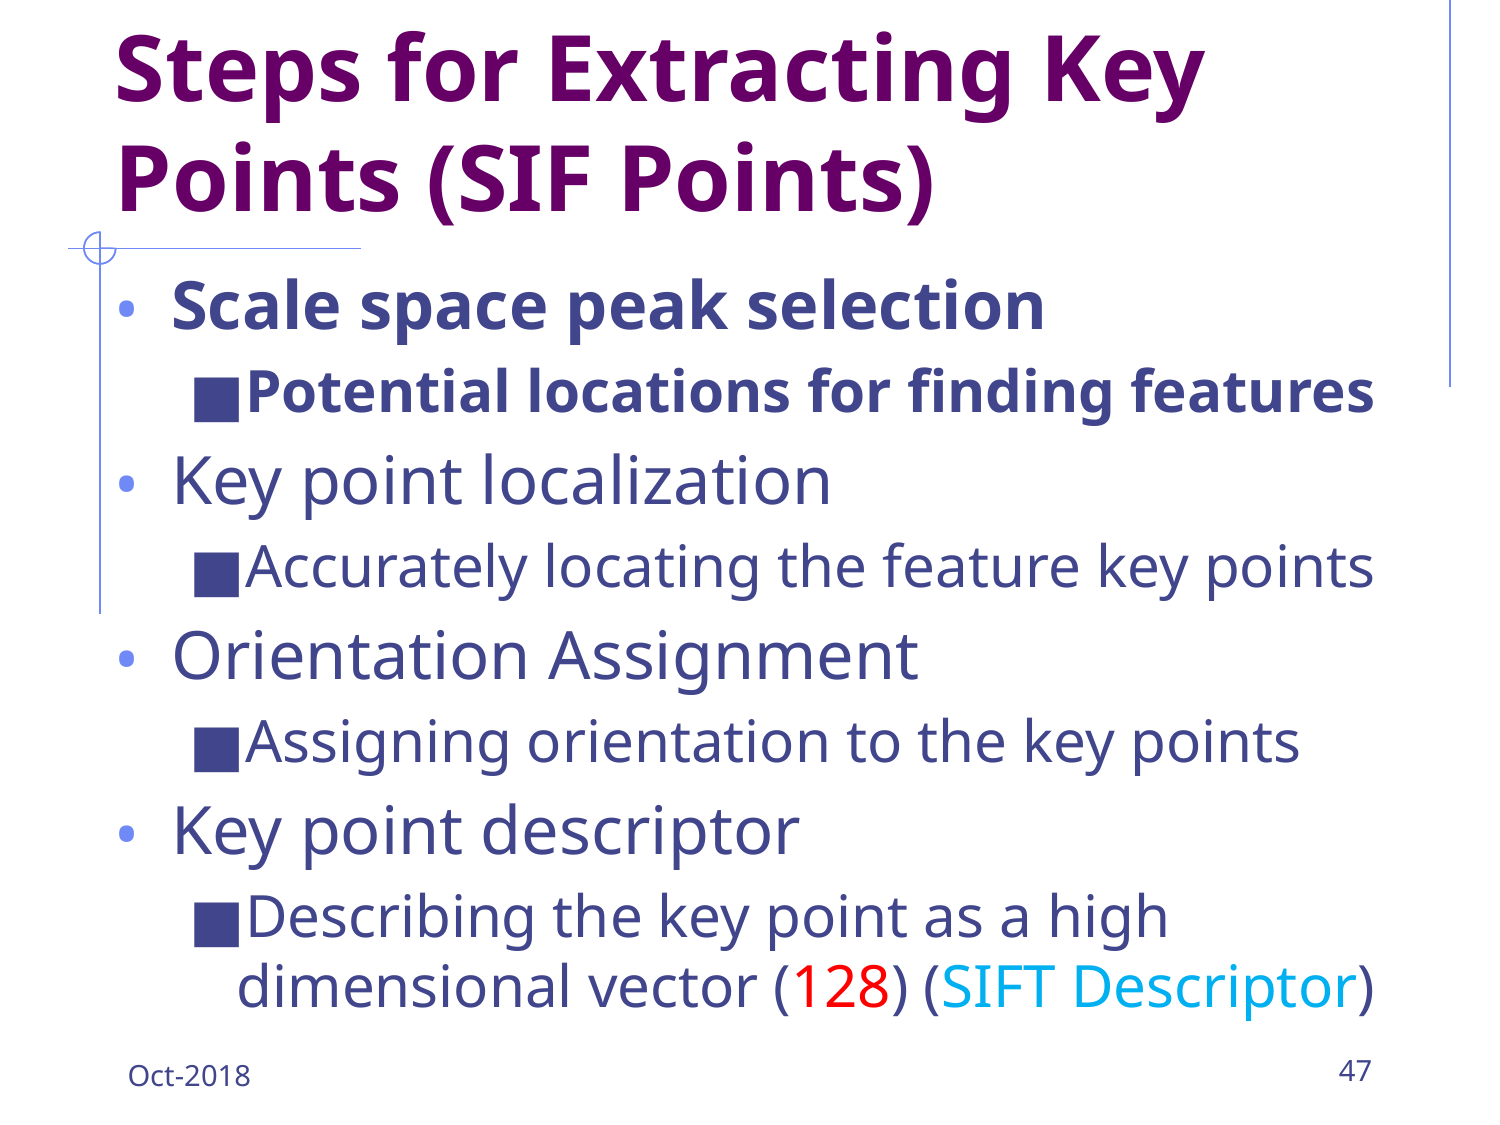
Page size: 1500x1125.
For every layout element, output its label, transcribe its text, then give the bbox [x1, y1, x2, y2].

title Steps for Extracting Key Points (SIF Points) [99, 50, 1375, 238]
slide_number 47 [1074, 1025, 1388, 1100]
list Scale space peak selection Potential locations for finding features Key point localization Accurately locating the feature key points Orientation Assignment Assigning orientation to the key points Key point descriptor Describing the key point as a high dimensional vector (128) (SIFT Descriptor) [99, 255, 1413, 931]
slide_number Oct-2018 [112, 1025, 425, 1100]
